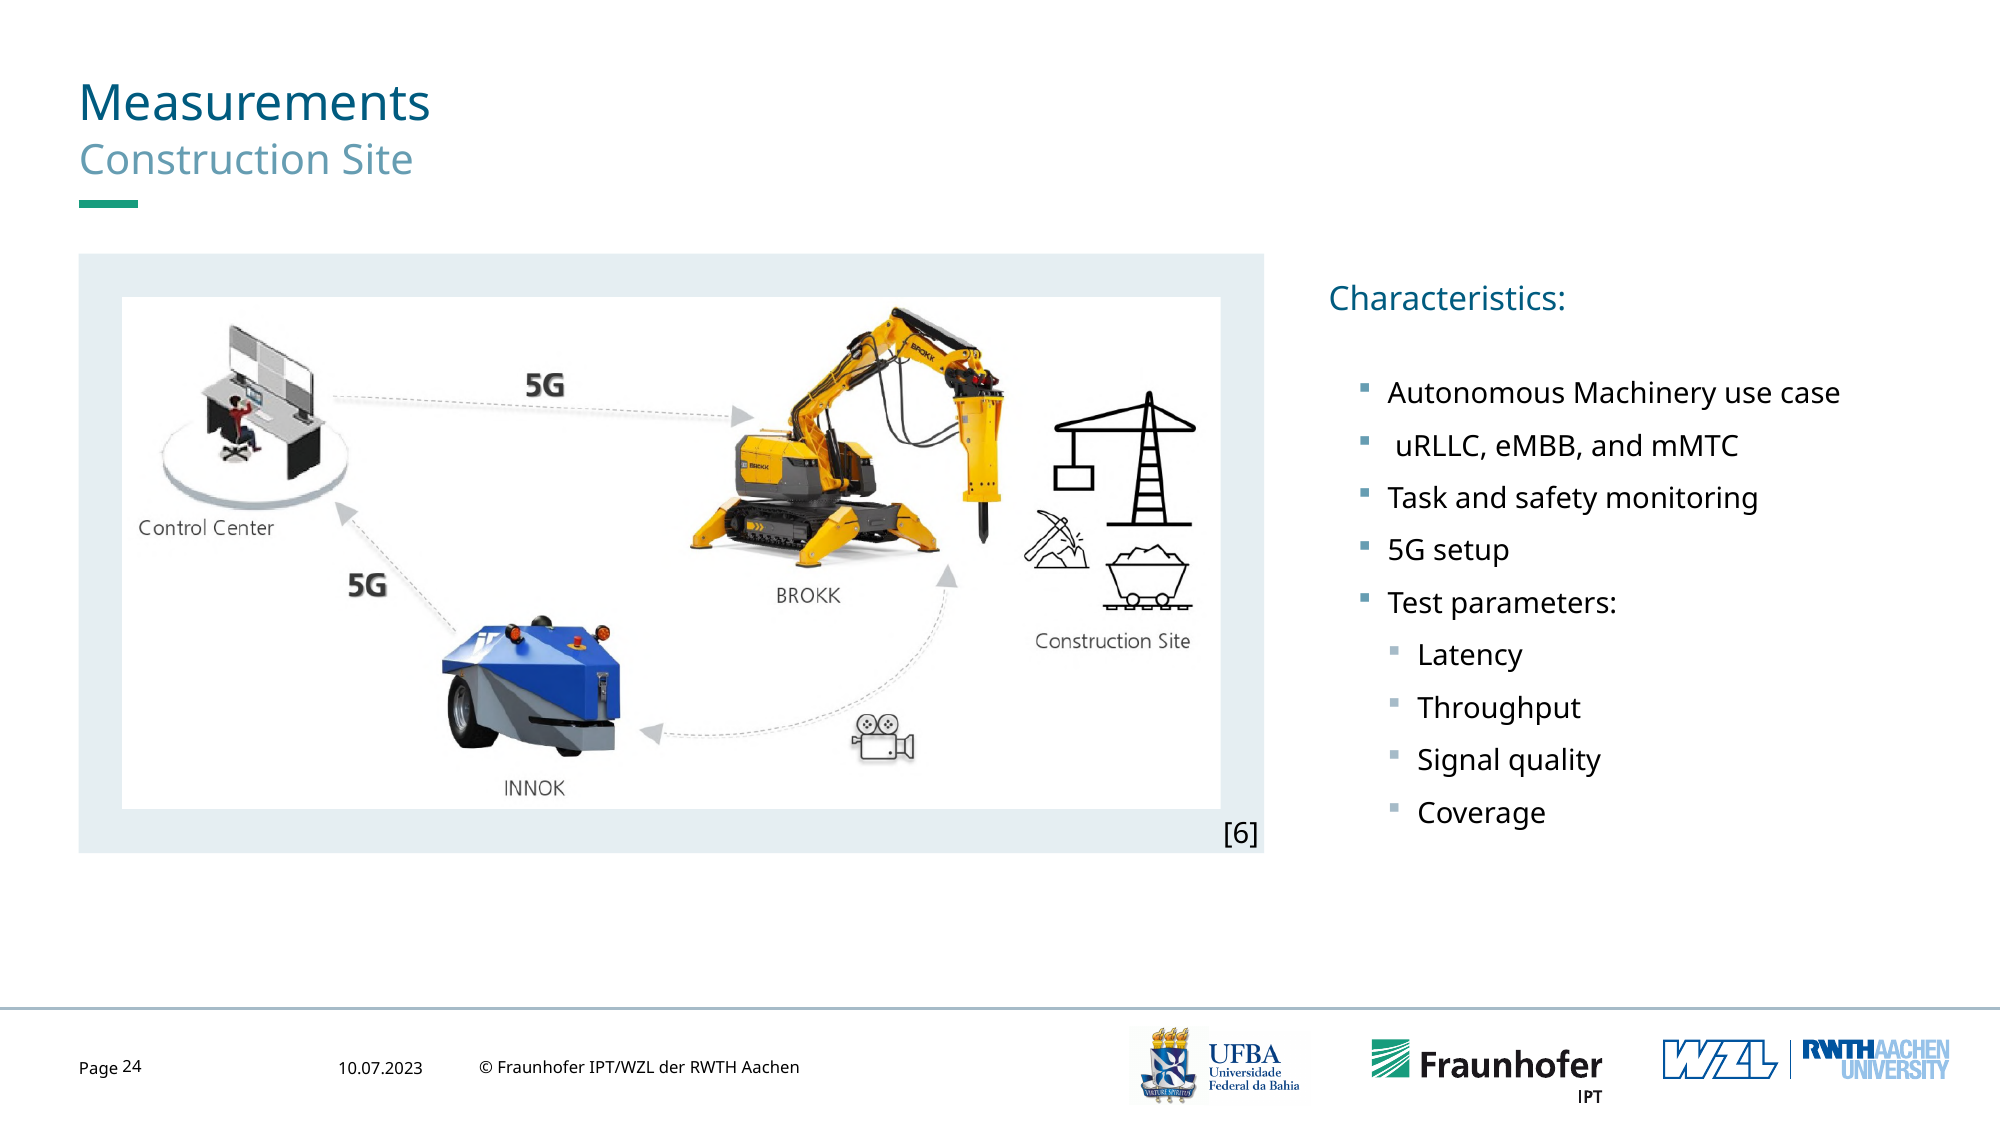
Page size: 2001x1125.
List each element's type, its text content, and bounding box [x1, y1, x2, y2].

slide_number 24 [107, 1057, 175, 1078]
picture [122, 297, 1221, 809]
list Characteristics: Autonomous Machinery use case uRLLC, eMBB, and mMTC Task and safety monitoring 5G setup Test parameters: Latency Throughput Signal quality Coverage [1328, 273, 1854, 989]
picture [1129, 1026, 1311, 1106]
text_box © Fraunhofer IPT/WZL der RWTH Aachen [479, 1057, 964, 1078]
text_box [78, 253, 1265, 854]
title Measurements [78, 64, 1922, 127]
text_box 10.07.2023 [323, 1009, 476, 1125]
list Construction Site [78, 127, 1922, 180]
text_box [6] [1223, 808, 1259, 850]
